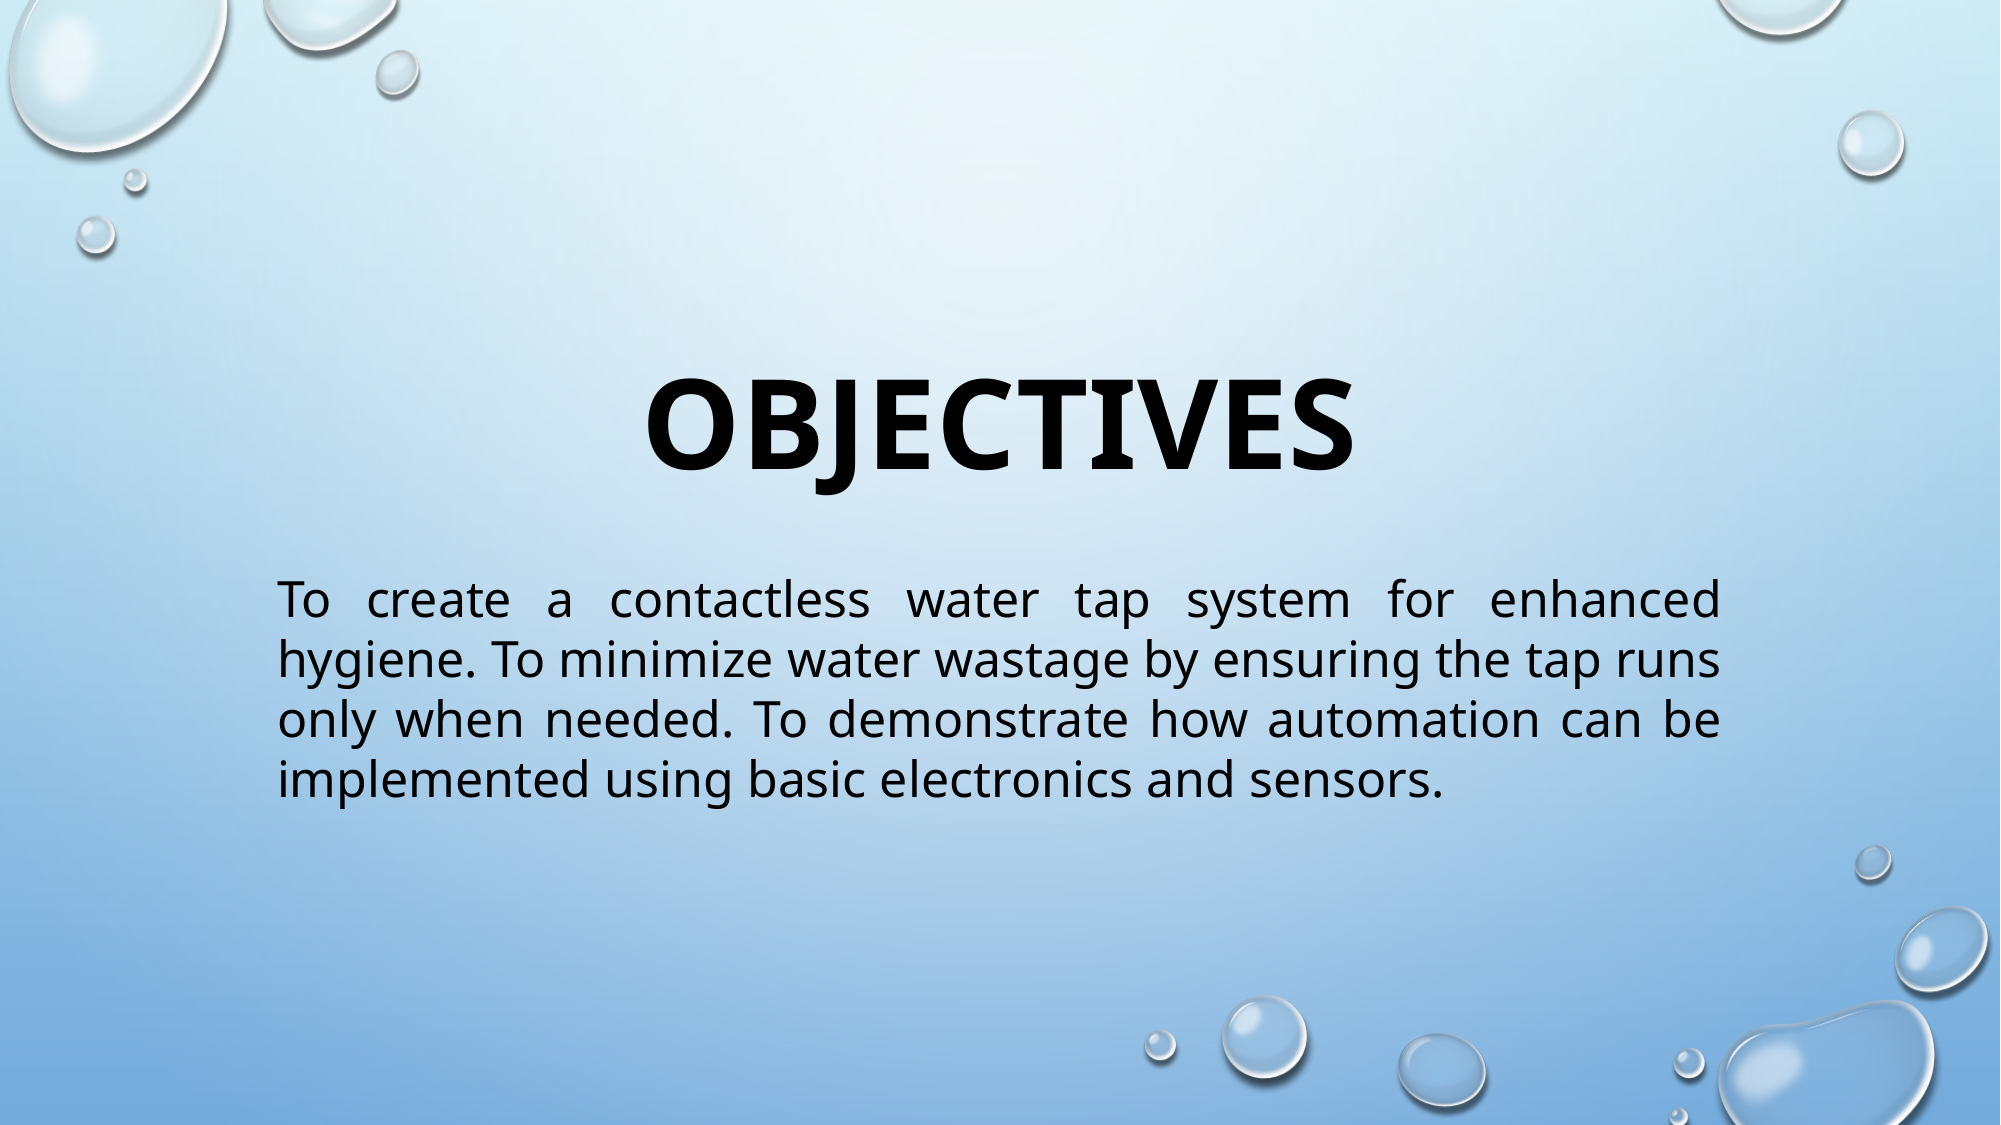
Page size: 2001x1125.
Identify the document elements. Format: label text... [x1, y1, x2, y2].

text_box To create a contactless water tap system for enhanced hygiene. To minimize water wastage by ensuring the tap runs only when needed. To demonstrate how automation can be implemented using basic electronics and sensors. [262, 559, 1738, 815]
picture [0, 0, 2000, 1125]
title Objectives [149, 298, 1851, 561]
